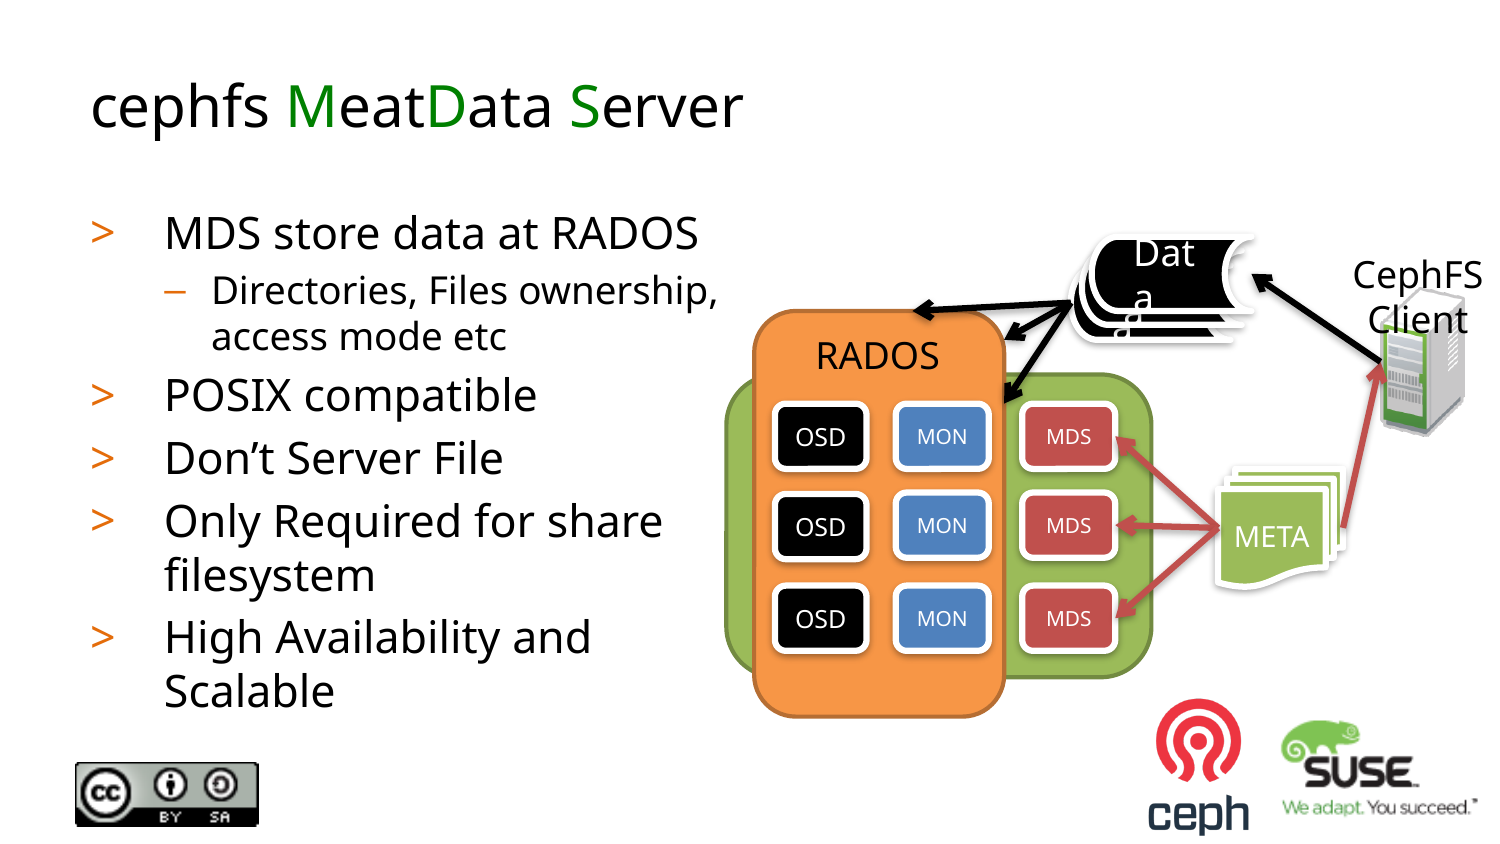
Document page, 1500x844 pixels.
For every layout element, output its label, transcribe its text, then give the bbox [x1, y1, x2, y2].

picture [75, 762, 259, 827]
title cephfs MeatData Server [75, 33, 1425, 175]
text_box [726, 236, 1494, 717]
picture [1122, 717, 1486, 844]
list MDS store data at RADOS Directories, Files ownership, access mode etc POSIX compatible Don’t Server File Only Required for share filesystem High Availability and Scalable [75, 196, 738, 754]
